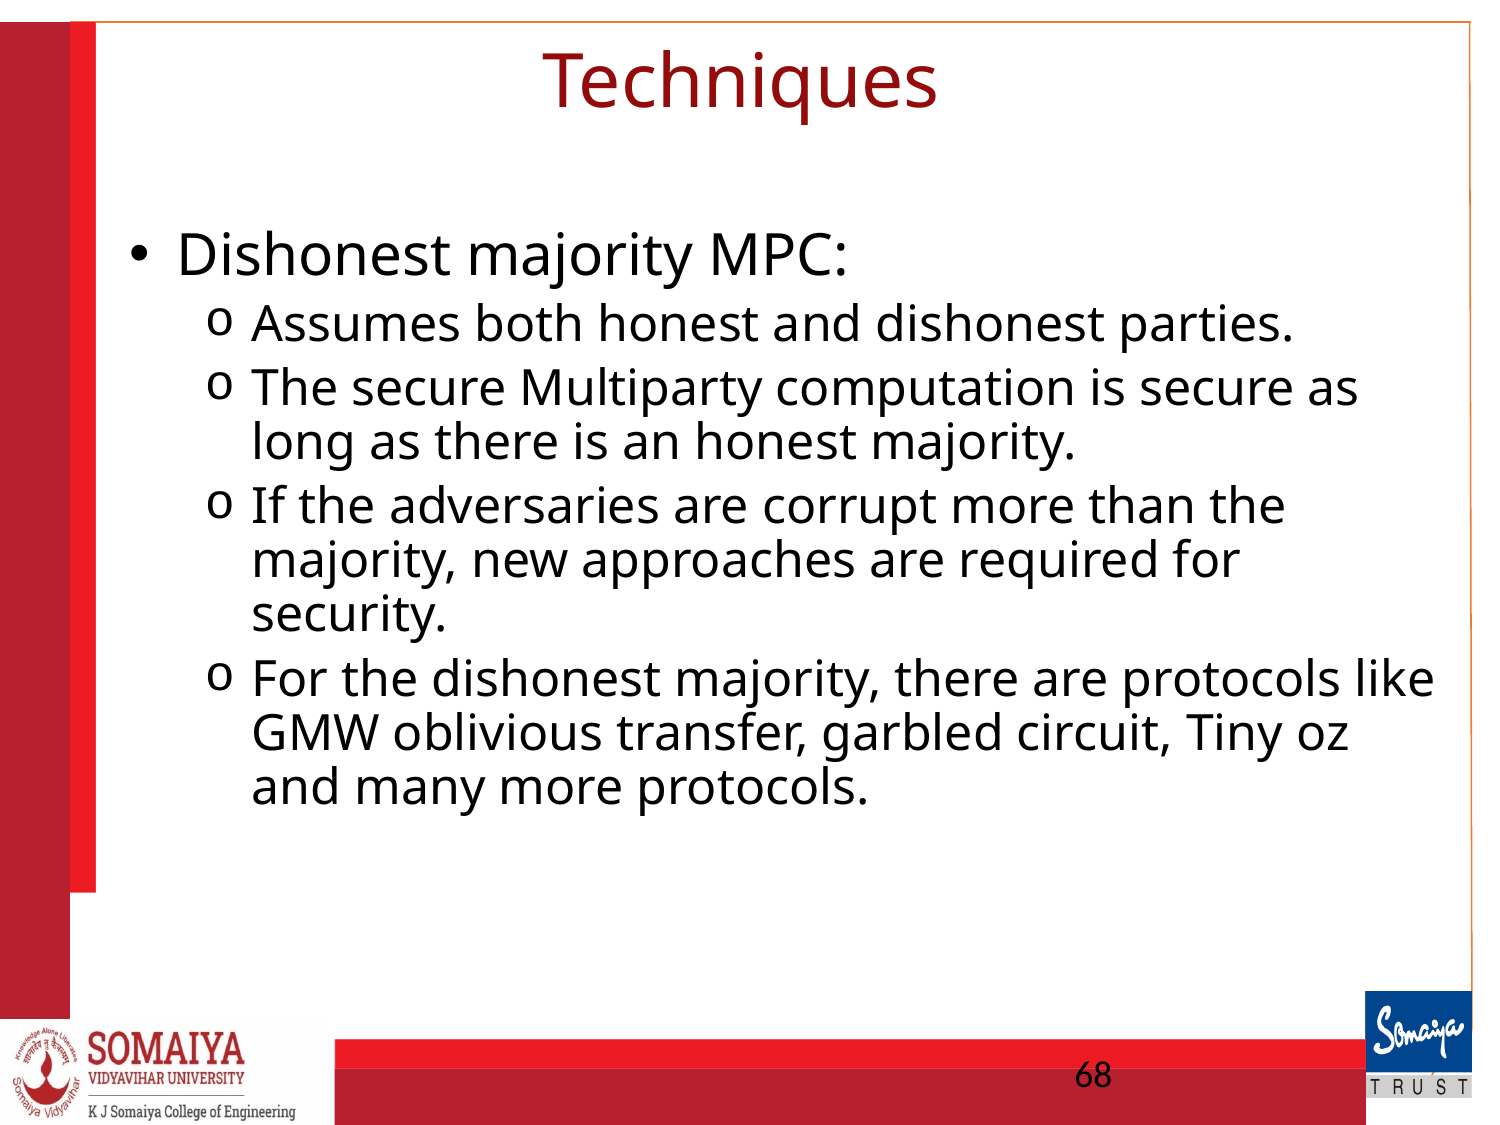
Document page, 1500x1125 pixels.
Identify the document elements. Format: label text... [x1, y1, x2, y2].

slide_number 68 [1059, 1042, 1397, 1103]
picture [1365, 991, 1472, 1098]
title Techniques [134, 35, 1349, 179]
list Dishonest majority MPC: Assumes both honest and dishonest parties. The secure Multiparty computation is secure as long as there is an honest majority. If the adversaries are corrupt more than the majority, new approaches are required for security. For the dishonest majority, there are protocols like GMW oblivious transfer, garbled circuit, Tiny oz and many more protocols. [114, 217, 1465, 960]
picture [335, 1040, 1365, 1125]
picture [0, 22, 327, 1125]
